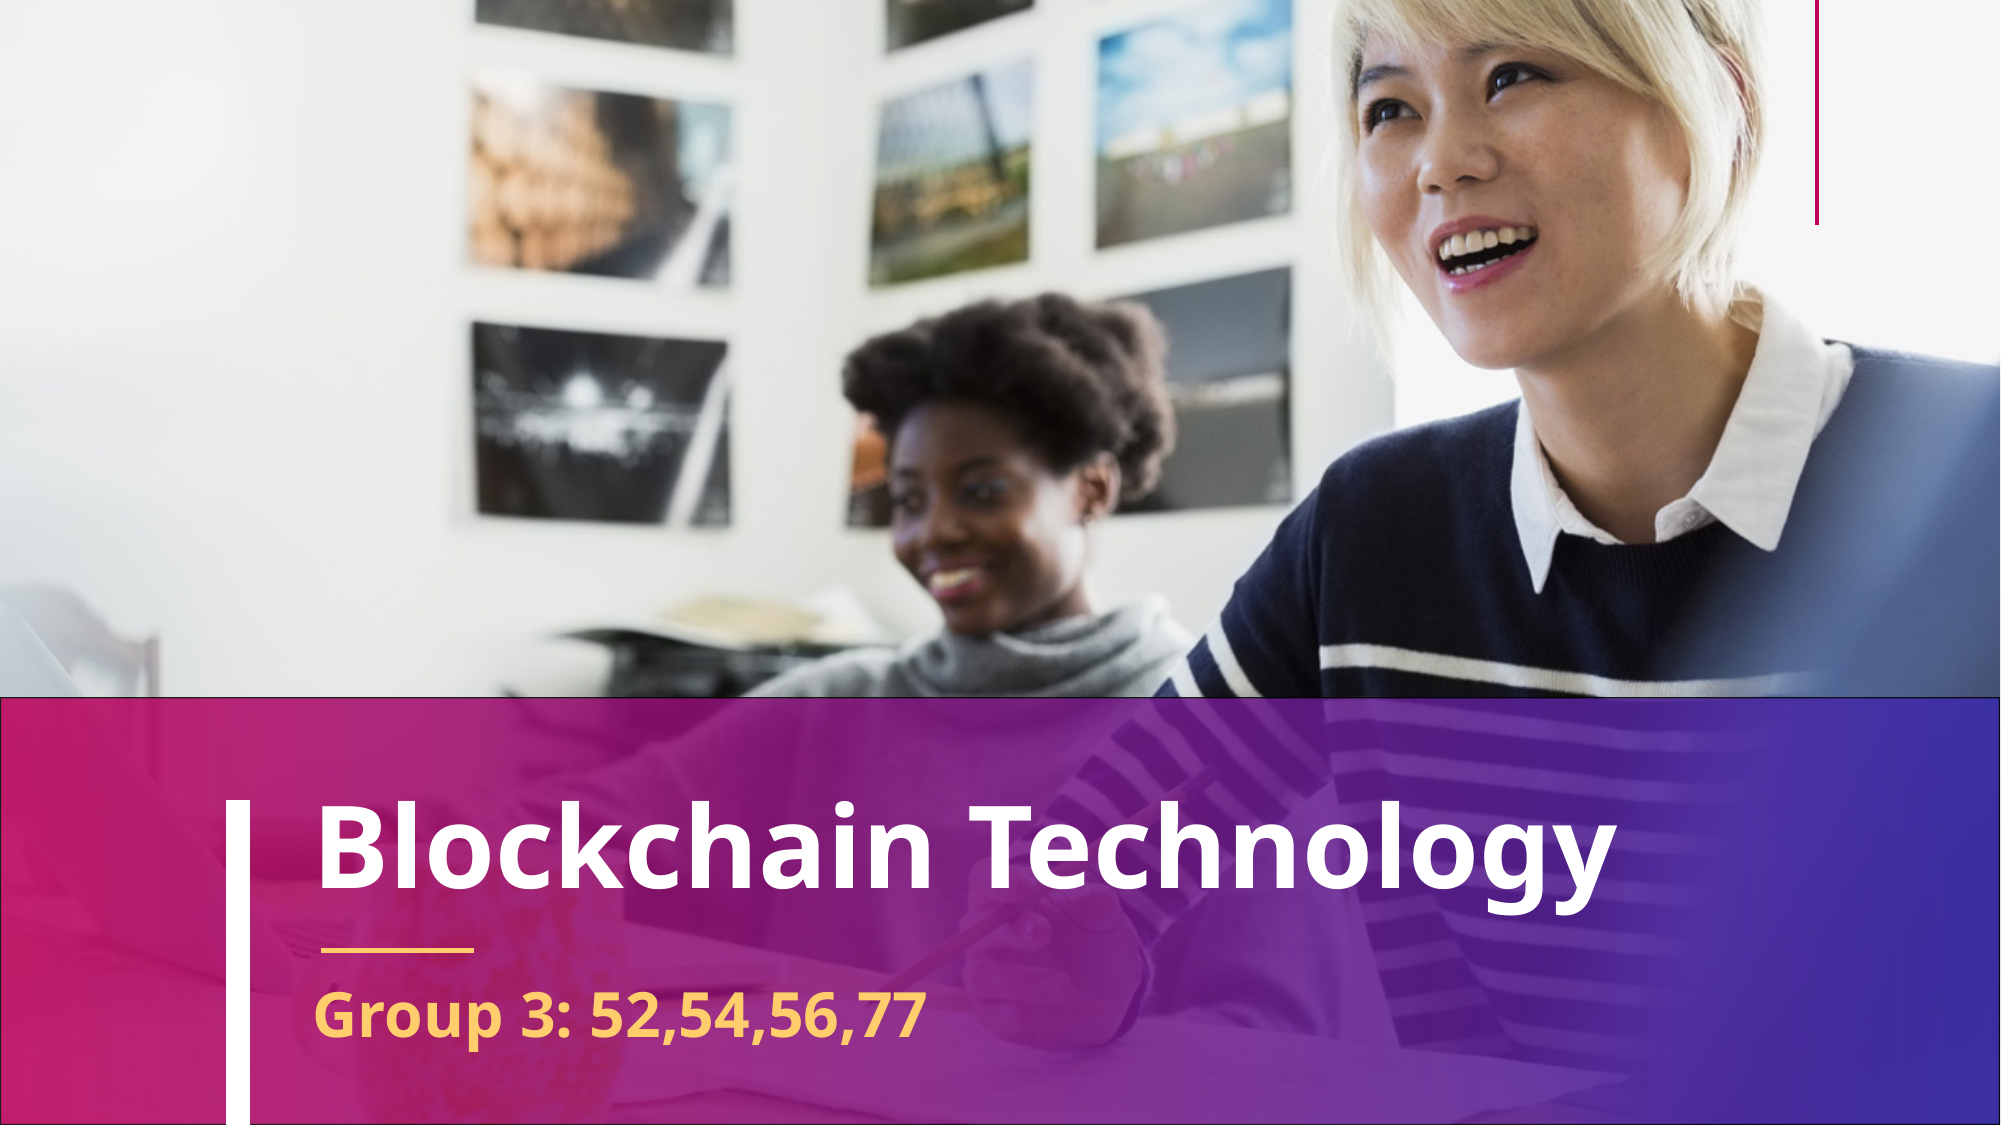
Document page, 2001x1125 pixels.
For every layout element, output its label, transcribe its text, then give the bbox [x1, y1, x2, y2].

subtitle Group 3: 52,54,56,77 [297, 975, 1798, 1075]
picture [0, 0, 2001, 1125]
title Blockchain Technology [297, 771, 1743, 922]
